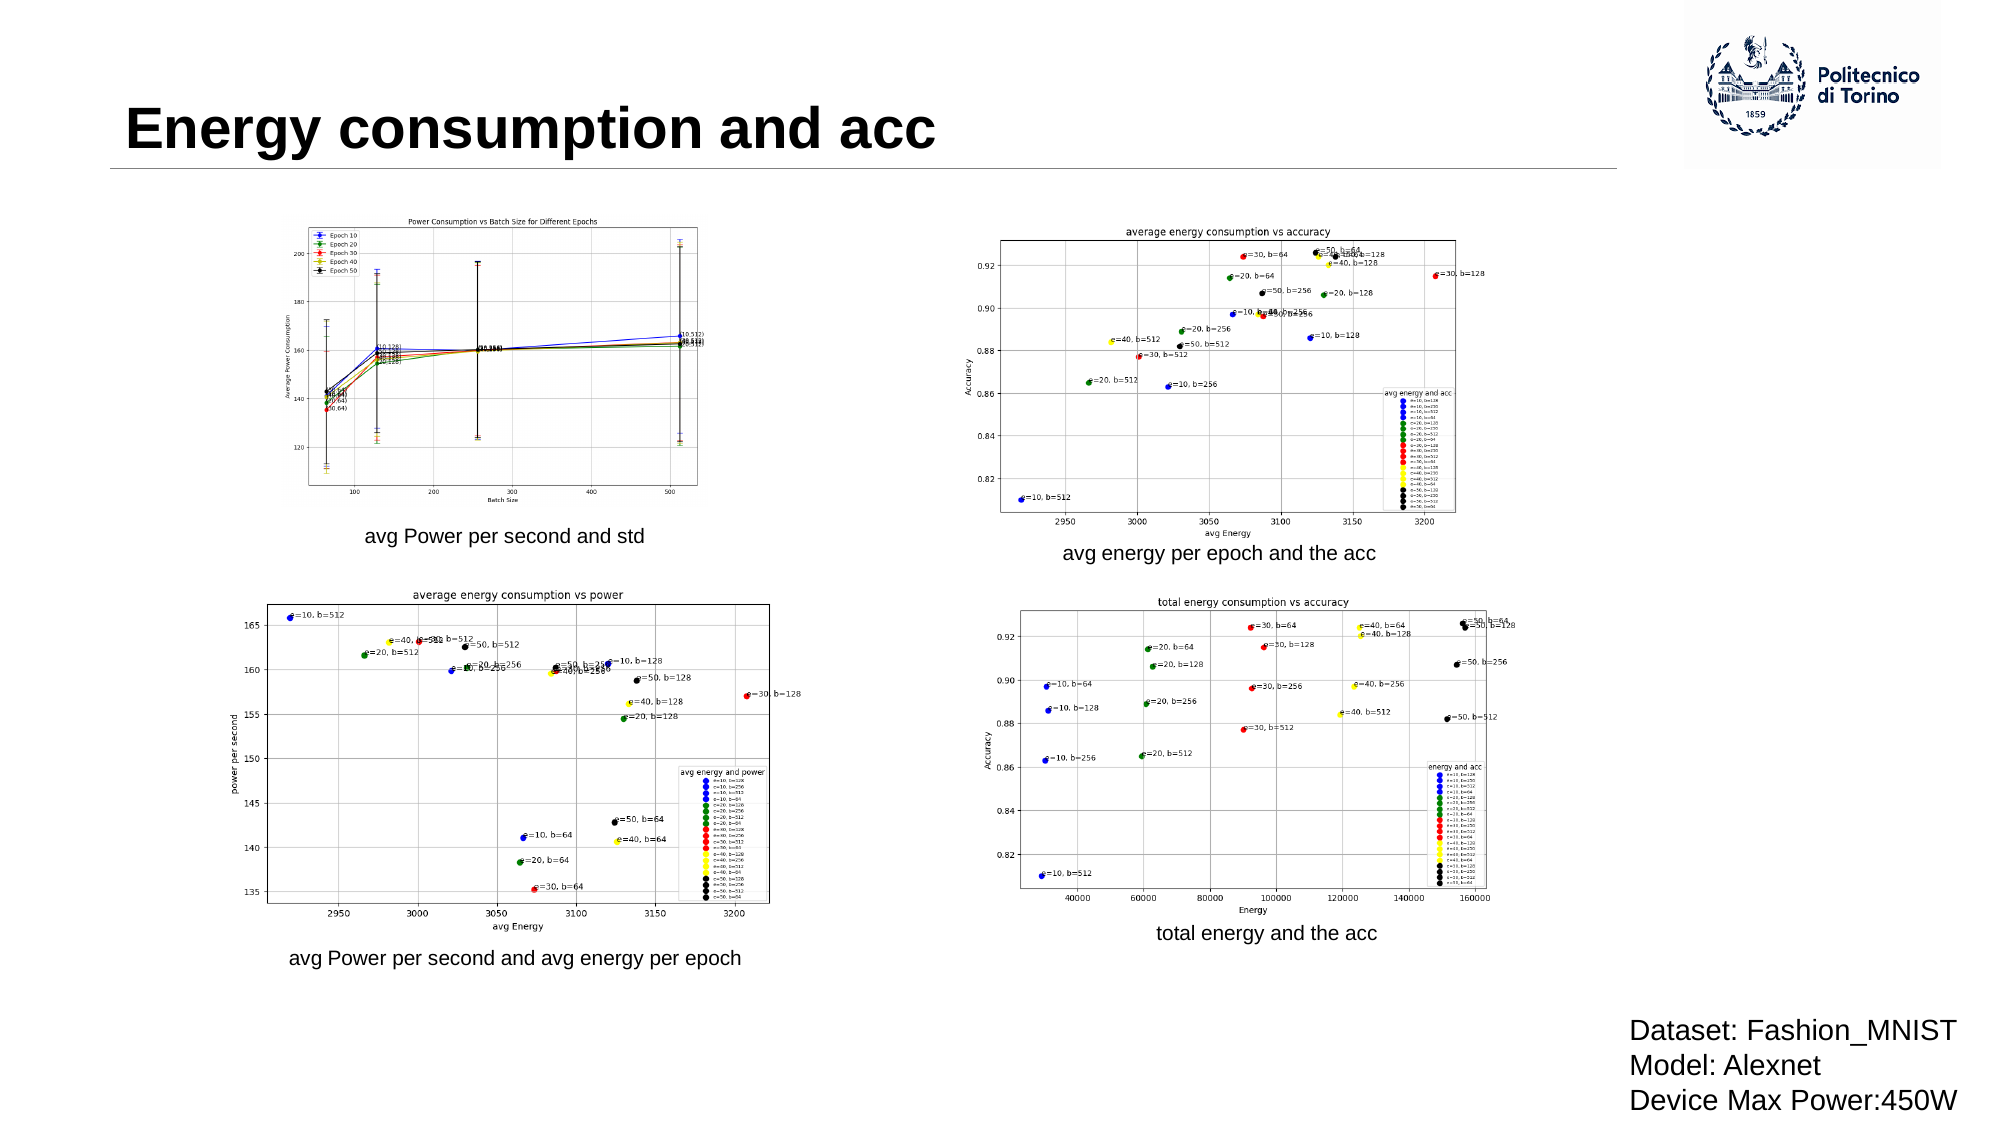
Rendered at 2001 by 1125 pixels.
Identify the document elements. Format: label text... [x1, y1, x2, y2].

picture [224, 583, 807, 937]
text_box Dataset: Fashion_MNIST Model: Alexnet Device Max Power:450W [1614, 1003, 1973, 1124]
text_box avg Power per second and std [349, 515, 660, 556]
text_box avg energy per epoch and the acc [1047, 543, 1392, 573]
picture [959, 221, 1490, 543]
title Energy consumption and acc [109, 0, 1617, 169]
picture [1617, 0, 2000, 169]
text_box total energy and the acc [1141, 920, 1393, 952]
picture [978, 591, 1521, 920]
text_box avg Power per second and avg energy per epoch [273, 937, 757, 977]
picture [281, 214, 708, 507]
